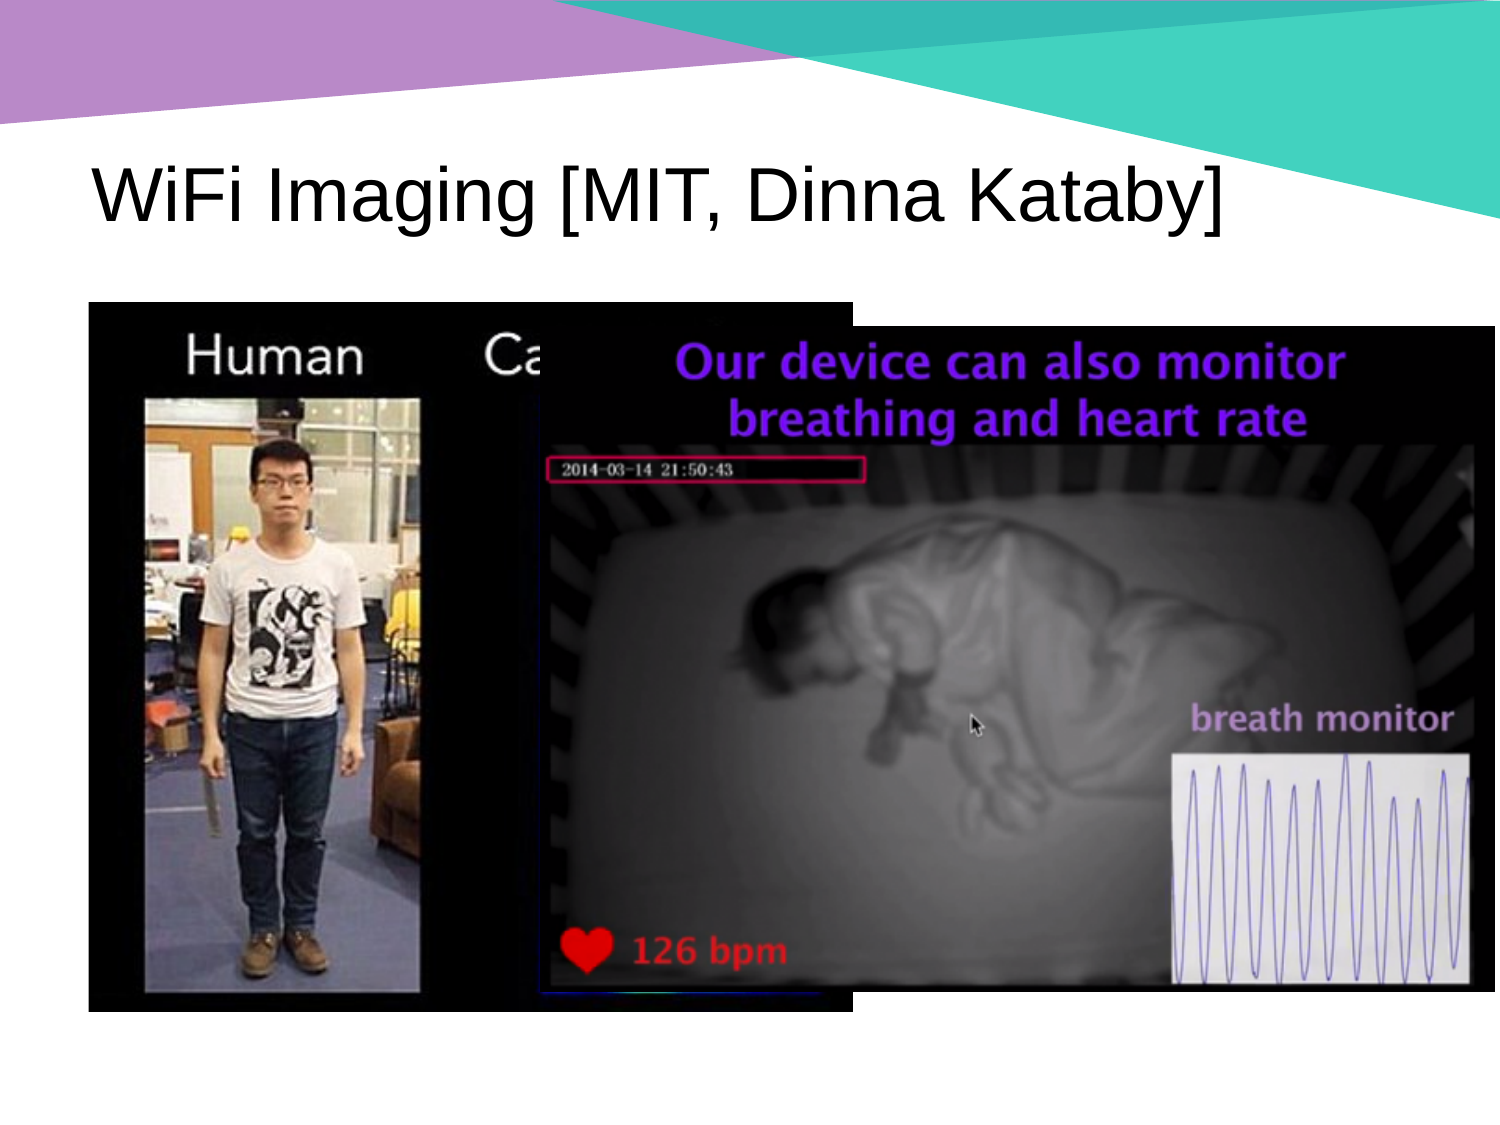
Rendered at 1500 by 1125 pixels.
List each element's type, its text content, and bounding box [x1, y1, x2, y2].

title WiFi Imaging [MIT, Dinna Kataby] [76, 137, 1427, 263]
picture [88, 302, 1495, 1012]
